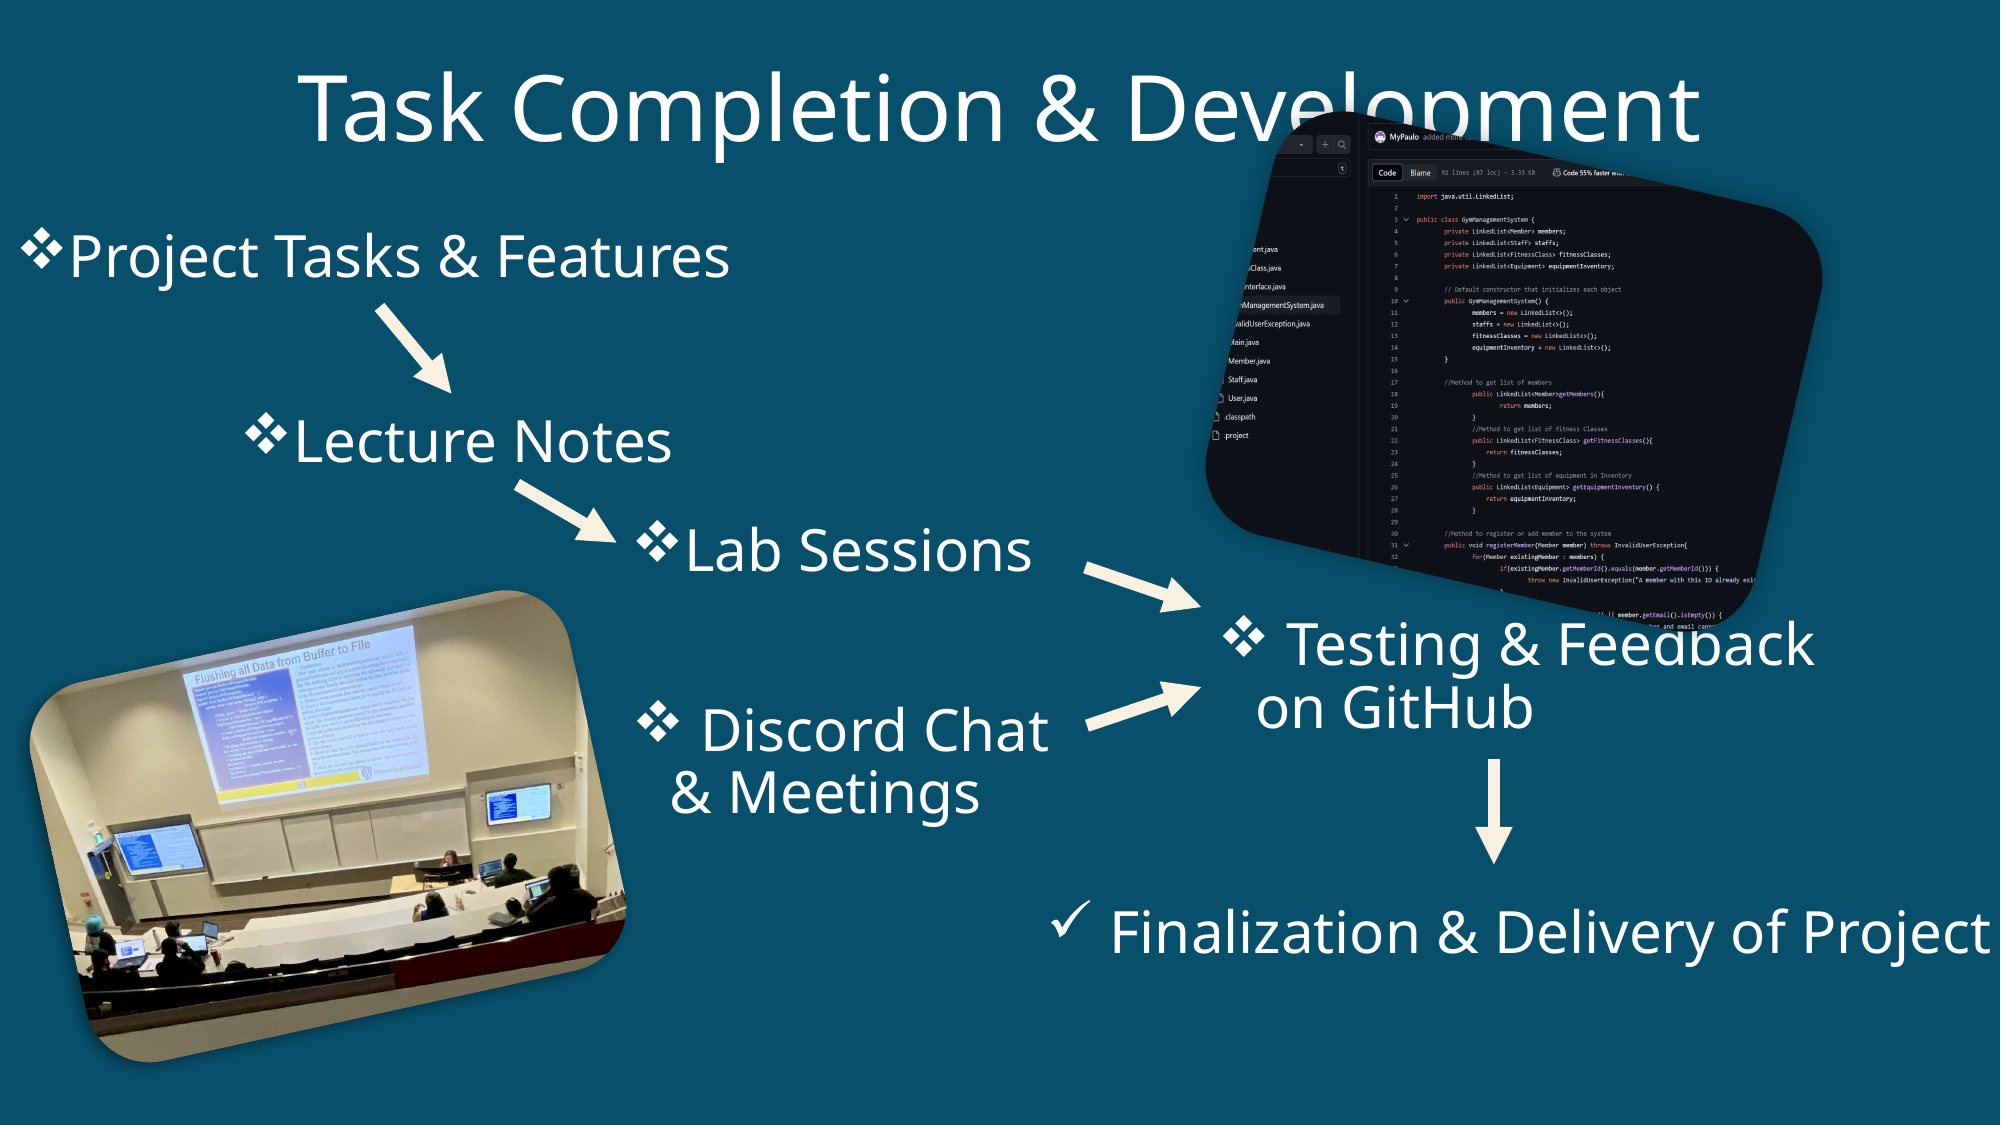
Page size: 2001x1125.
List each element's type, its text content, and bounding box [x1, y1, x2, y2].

text_box Finalization & Delivery of Project [1031, 895, 2000, 985]
picture [33, 591, 623, 1062]
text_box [378, 306, 452, 395]
text_box Testing & Feedback on GitHub [1203, 607, 1891, 805]
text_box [1086, 686, 1202, 727]
text_box Project Tasks & Features [0, 220, 852, 375]
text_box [516, 483, 618, 544]
text_box Discord Chat & Meetings [617, 693, 1086, 849]
list Lecture Notes [225, 405, 768, 485]
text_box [1084, 566, 1202, 608]
text_box Lab Sessions [616, 513, 1159, 593]
title Task Completion & Development [137, 2, 1863, 221]
picture [1206, 111, 1822, 632]
